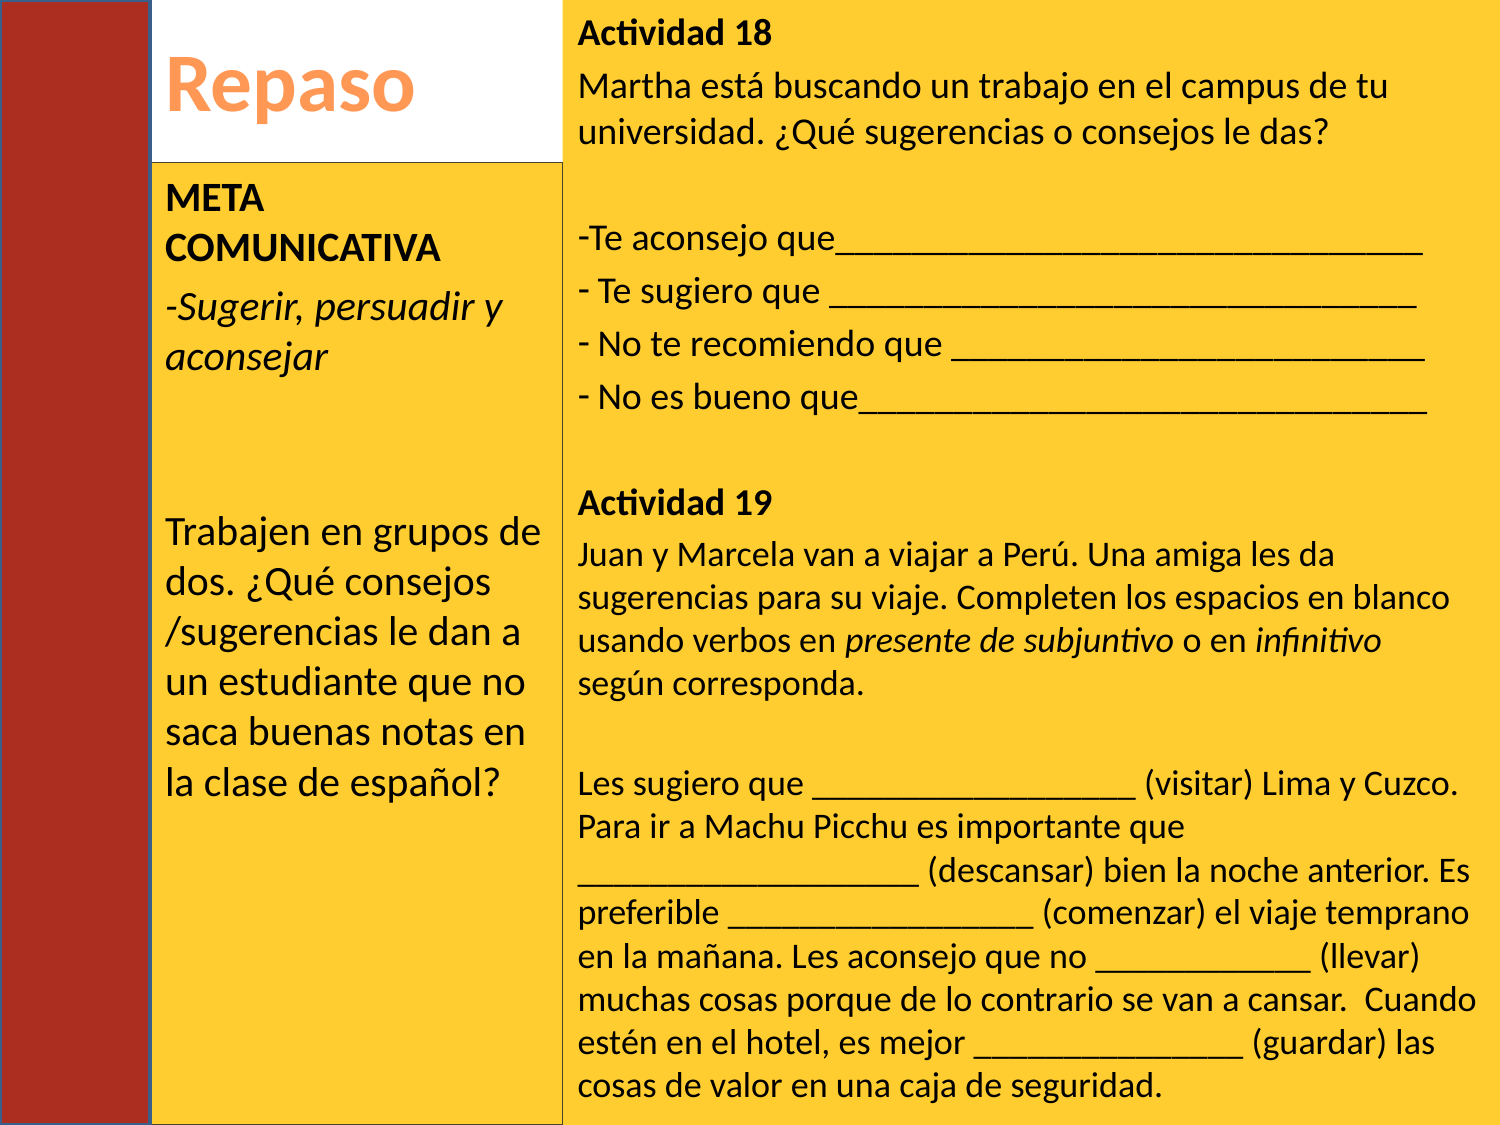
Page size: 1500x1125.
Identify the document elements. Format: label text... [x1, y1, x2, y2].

list Meta comunicativa -Sugerir, persuadir y aconsejar Trabajen en grupos de dos. ¿Qué consejos /sugerencias le dan a un estudiante que no saca buenas notas en la clase de español? [152, 162, 563, 1125]
text_box [0, 0, 152, 1125]
title Repaso [152, 0, 562, 162]
list Actividad 18 Martha está buscando un trabajo en el campus de tu universidad. ¿Qué sugerencias o consejos le das? Te aconsejo que_______________________________ Te sugiero que _______________________________ No te recomiendo que _________________________ No es bueno que______________________________ Actividad 19 Juan y Marcela van a viajar a Perú. Una amiga les da sugerencias para su viaje. Completen los espacios en blanco usando verbos en presente de subjuntivo o en infinitivo según corresponda. Les sugiero que __________________ (visitar) Lima y Cuzco. Para ir a Machu Picchu es importante que ___________________ (descansar) bien la noche anterior. Es preferible _________________ (comenzar) el viaje temprano en la mañana. Les aconsejo que no ____________ (llevar) muchas cosas porque de lo contrario se van a cansar. Cuando estén en el hotel, es mejor _______________ (guardar) las cosas de valor en una caja de seguridad. [562, 0, 1500, 1125]
